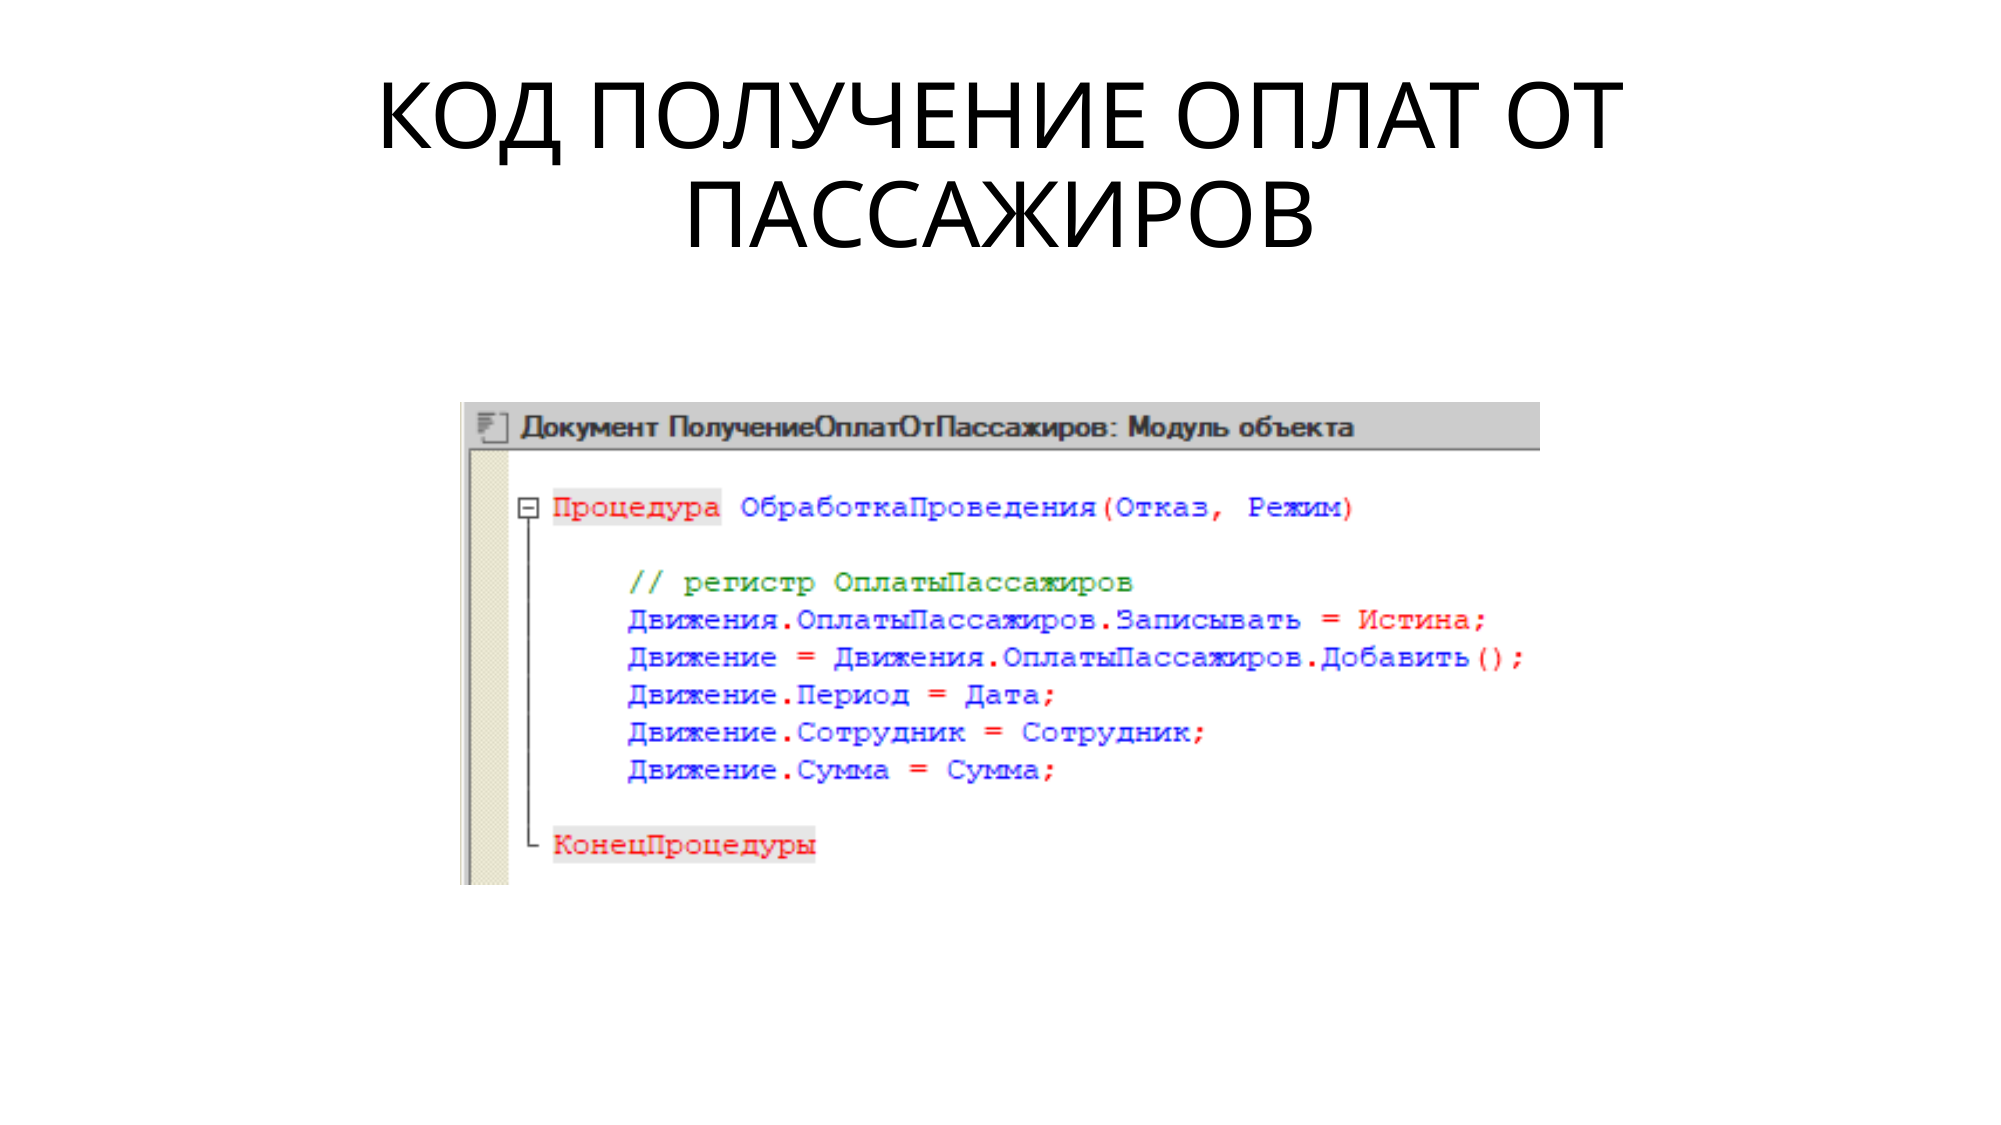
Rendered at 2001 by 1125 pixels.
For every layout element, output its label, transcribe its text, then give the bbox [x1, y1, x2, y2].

title КОД ПОЛУЧЕНИЕ ОПЛАТ ОТ ПАССАЖИРОВ [137, 59, 1863, 278]
picture [460, 402, 1540, 885]
